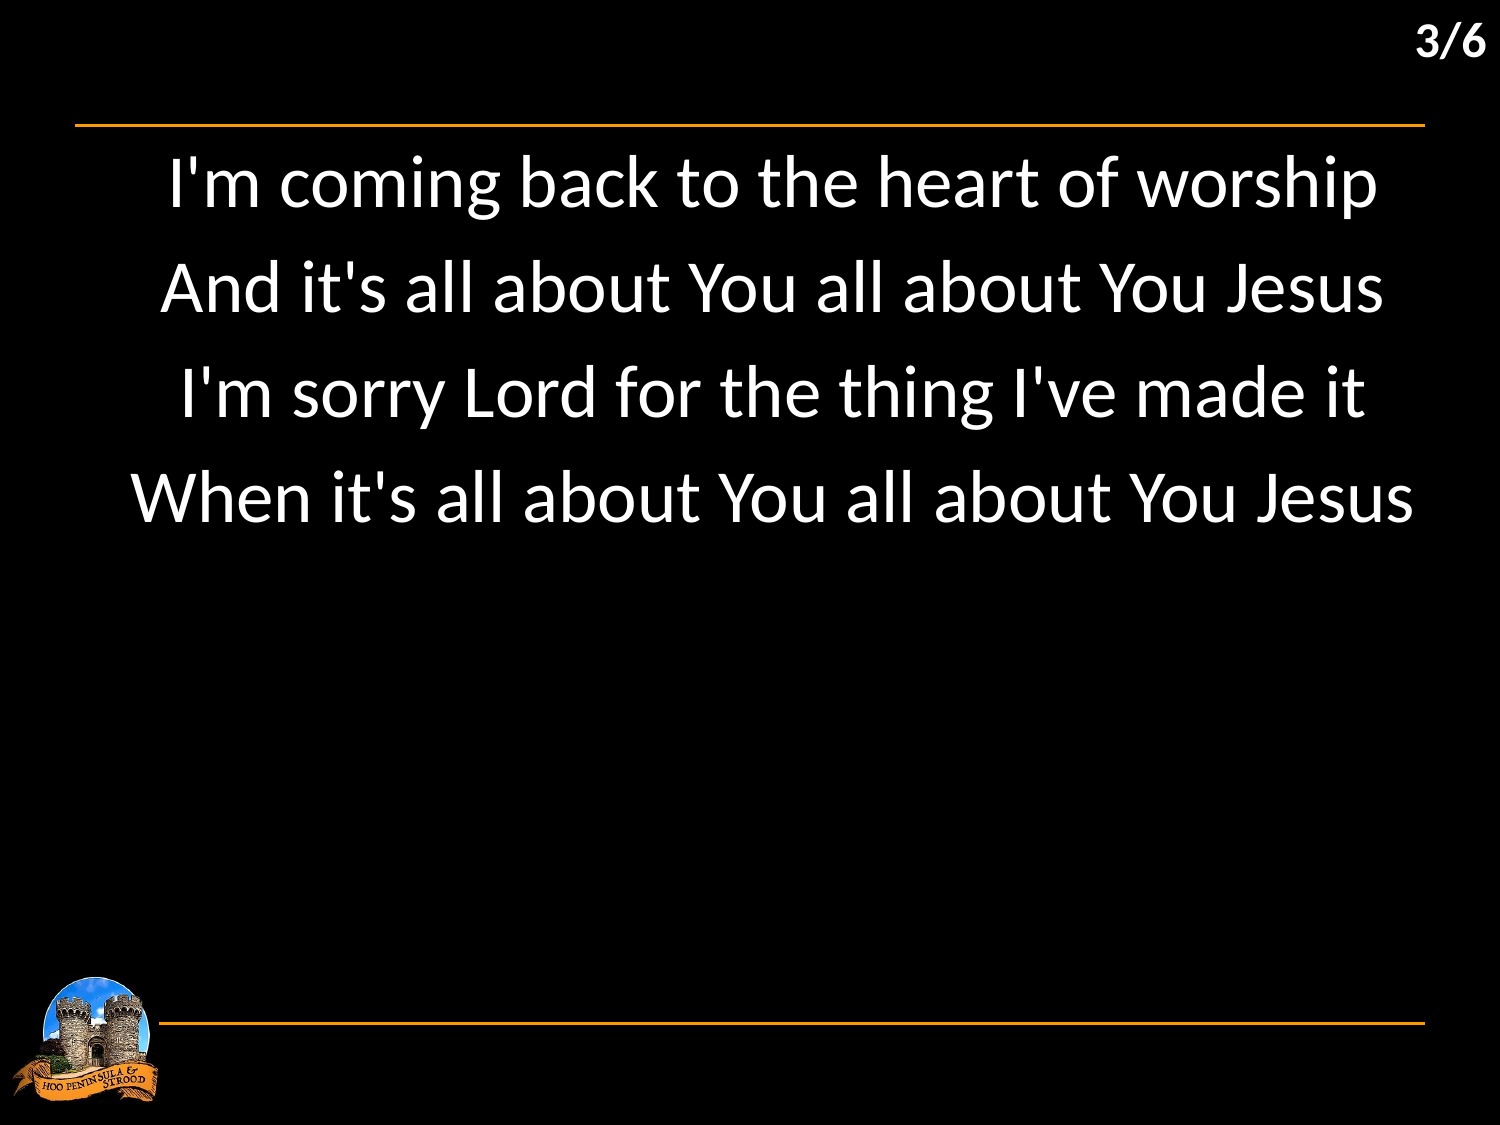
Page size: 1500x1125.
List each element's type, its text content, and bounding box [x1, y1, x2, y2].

text_box 3/6 [1399, 0, 1500, 75]
subtitle I'm coming back to the heart of worship And it's all about You all about You Jesus I'm sorry Lord for the thing I've made it When it's all about You all about You Jesus [64, 125, 1483, 1125]
picture [11, 975, 64, 1103]
